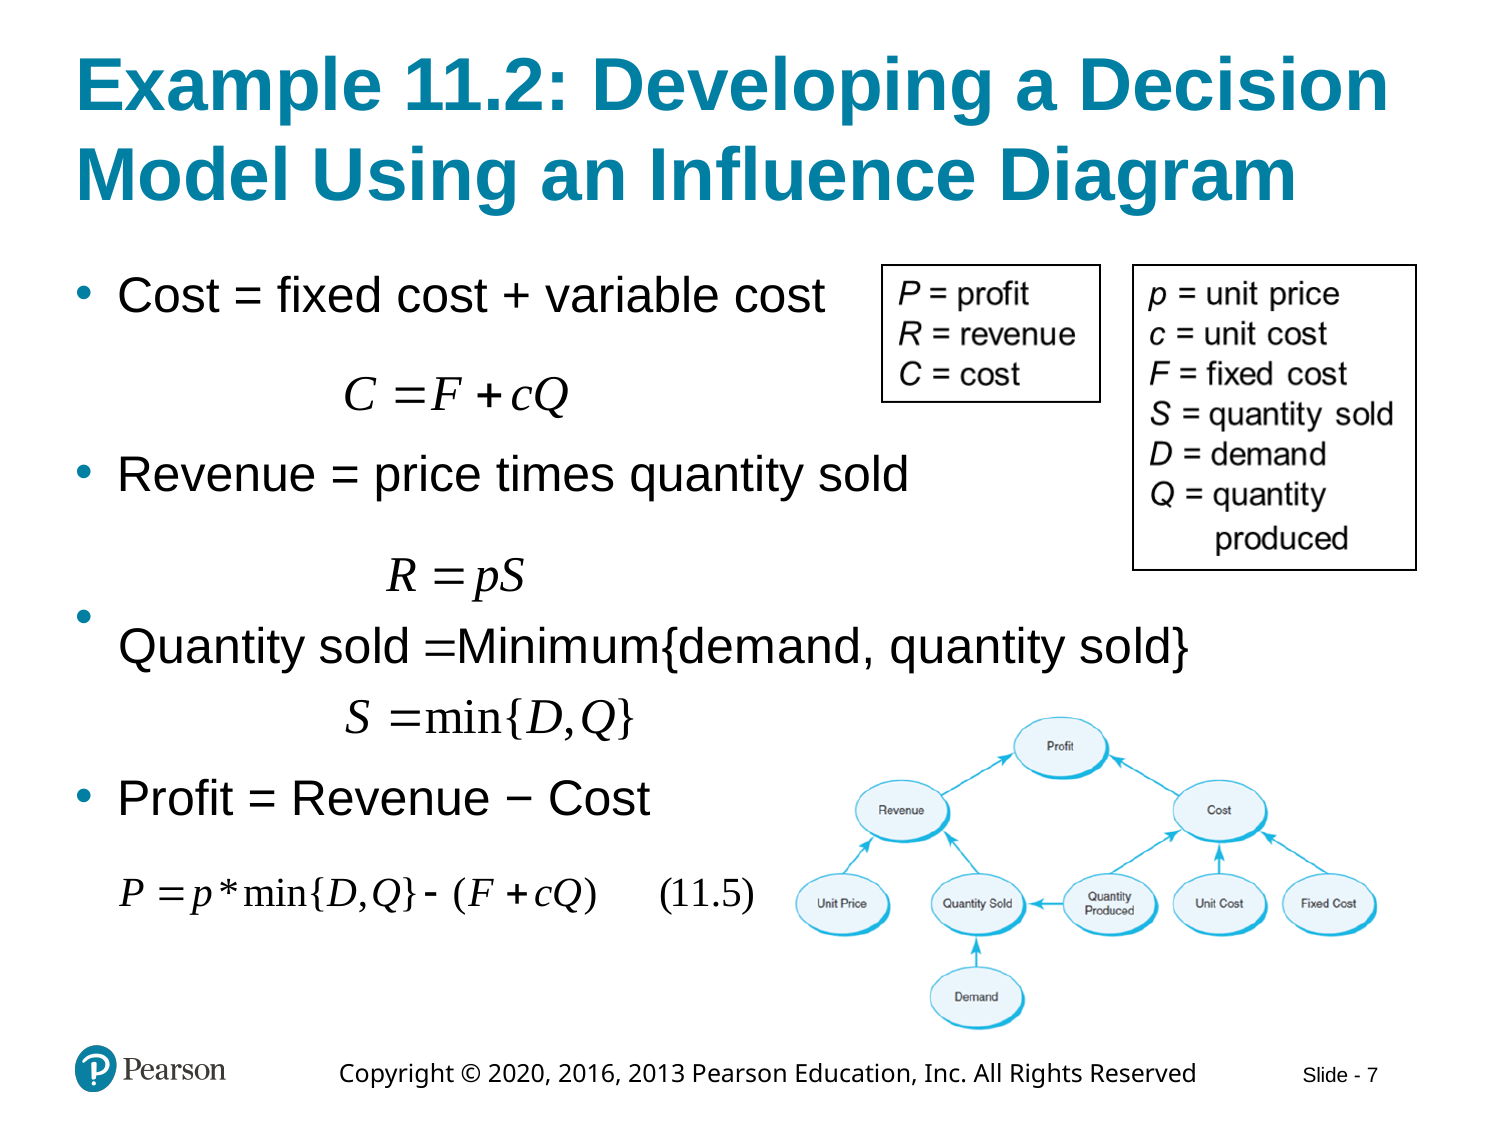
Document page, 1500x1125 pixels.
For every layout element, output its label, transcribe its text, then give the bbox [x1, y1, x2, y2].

list [75, 586, 98, 681]
list Profit = Revenue − Cost [75, 765, 671, 857]
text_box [115, 873, 758, 921]
picture [83, 1054, 109, 1079]
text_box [115, 621, 1194, 681]
list Revenue = price times quantity sold [75, 441, 922, 538]
picture [75, 1045, 90, 1061]
picture [101, 1045, 226, 1092]
picture [876, 262, 1101, 414]
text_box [381, 551, 532, 609]
list Cost = fixed cost + variable cost [75, 262, 838, 357]
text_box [340, 370, 573, 428]
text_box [340, 694, 640, 751]
title Example 11.2: Developing a Decision Model Using an Influence Diagram [75, 35, 1425, 216]
picture [788, 707, 1388, 1037]
picture [75, 1078, 86, 1092]
picture [1128, 262, 1418, 578]
